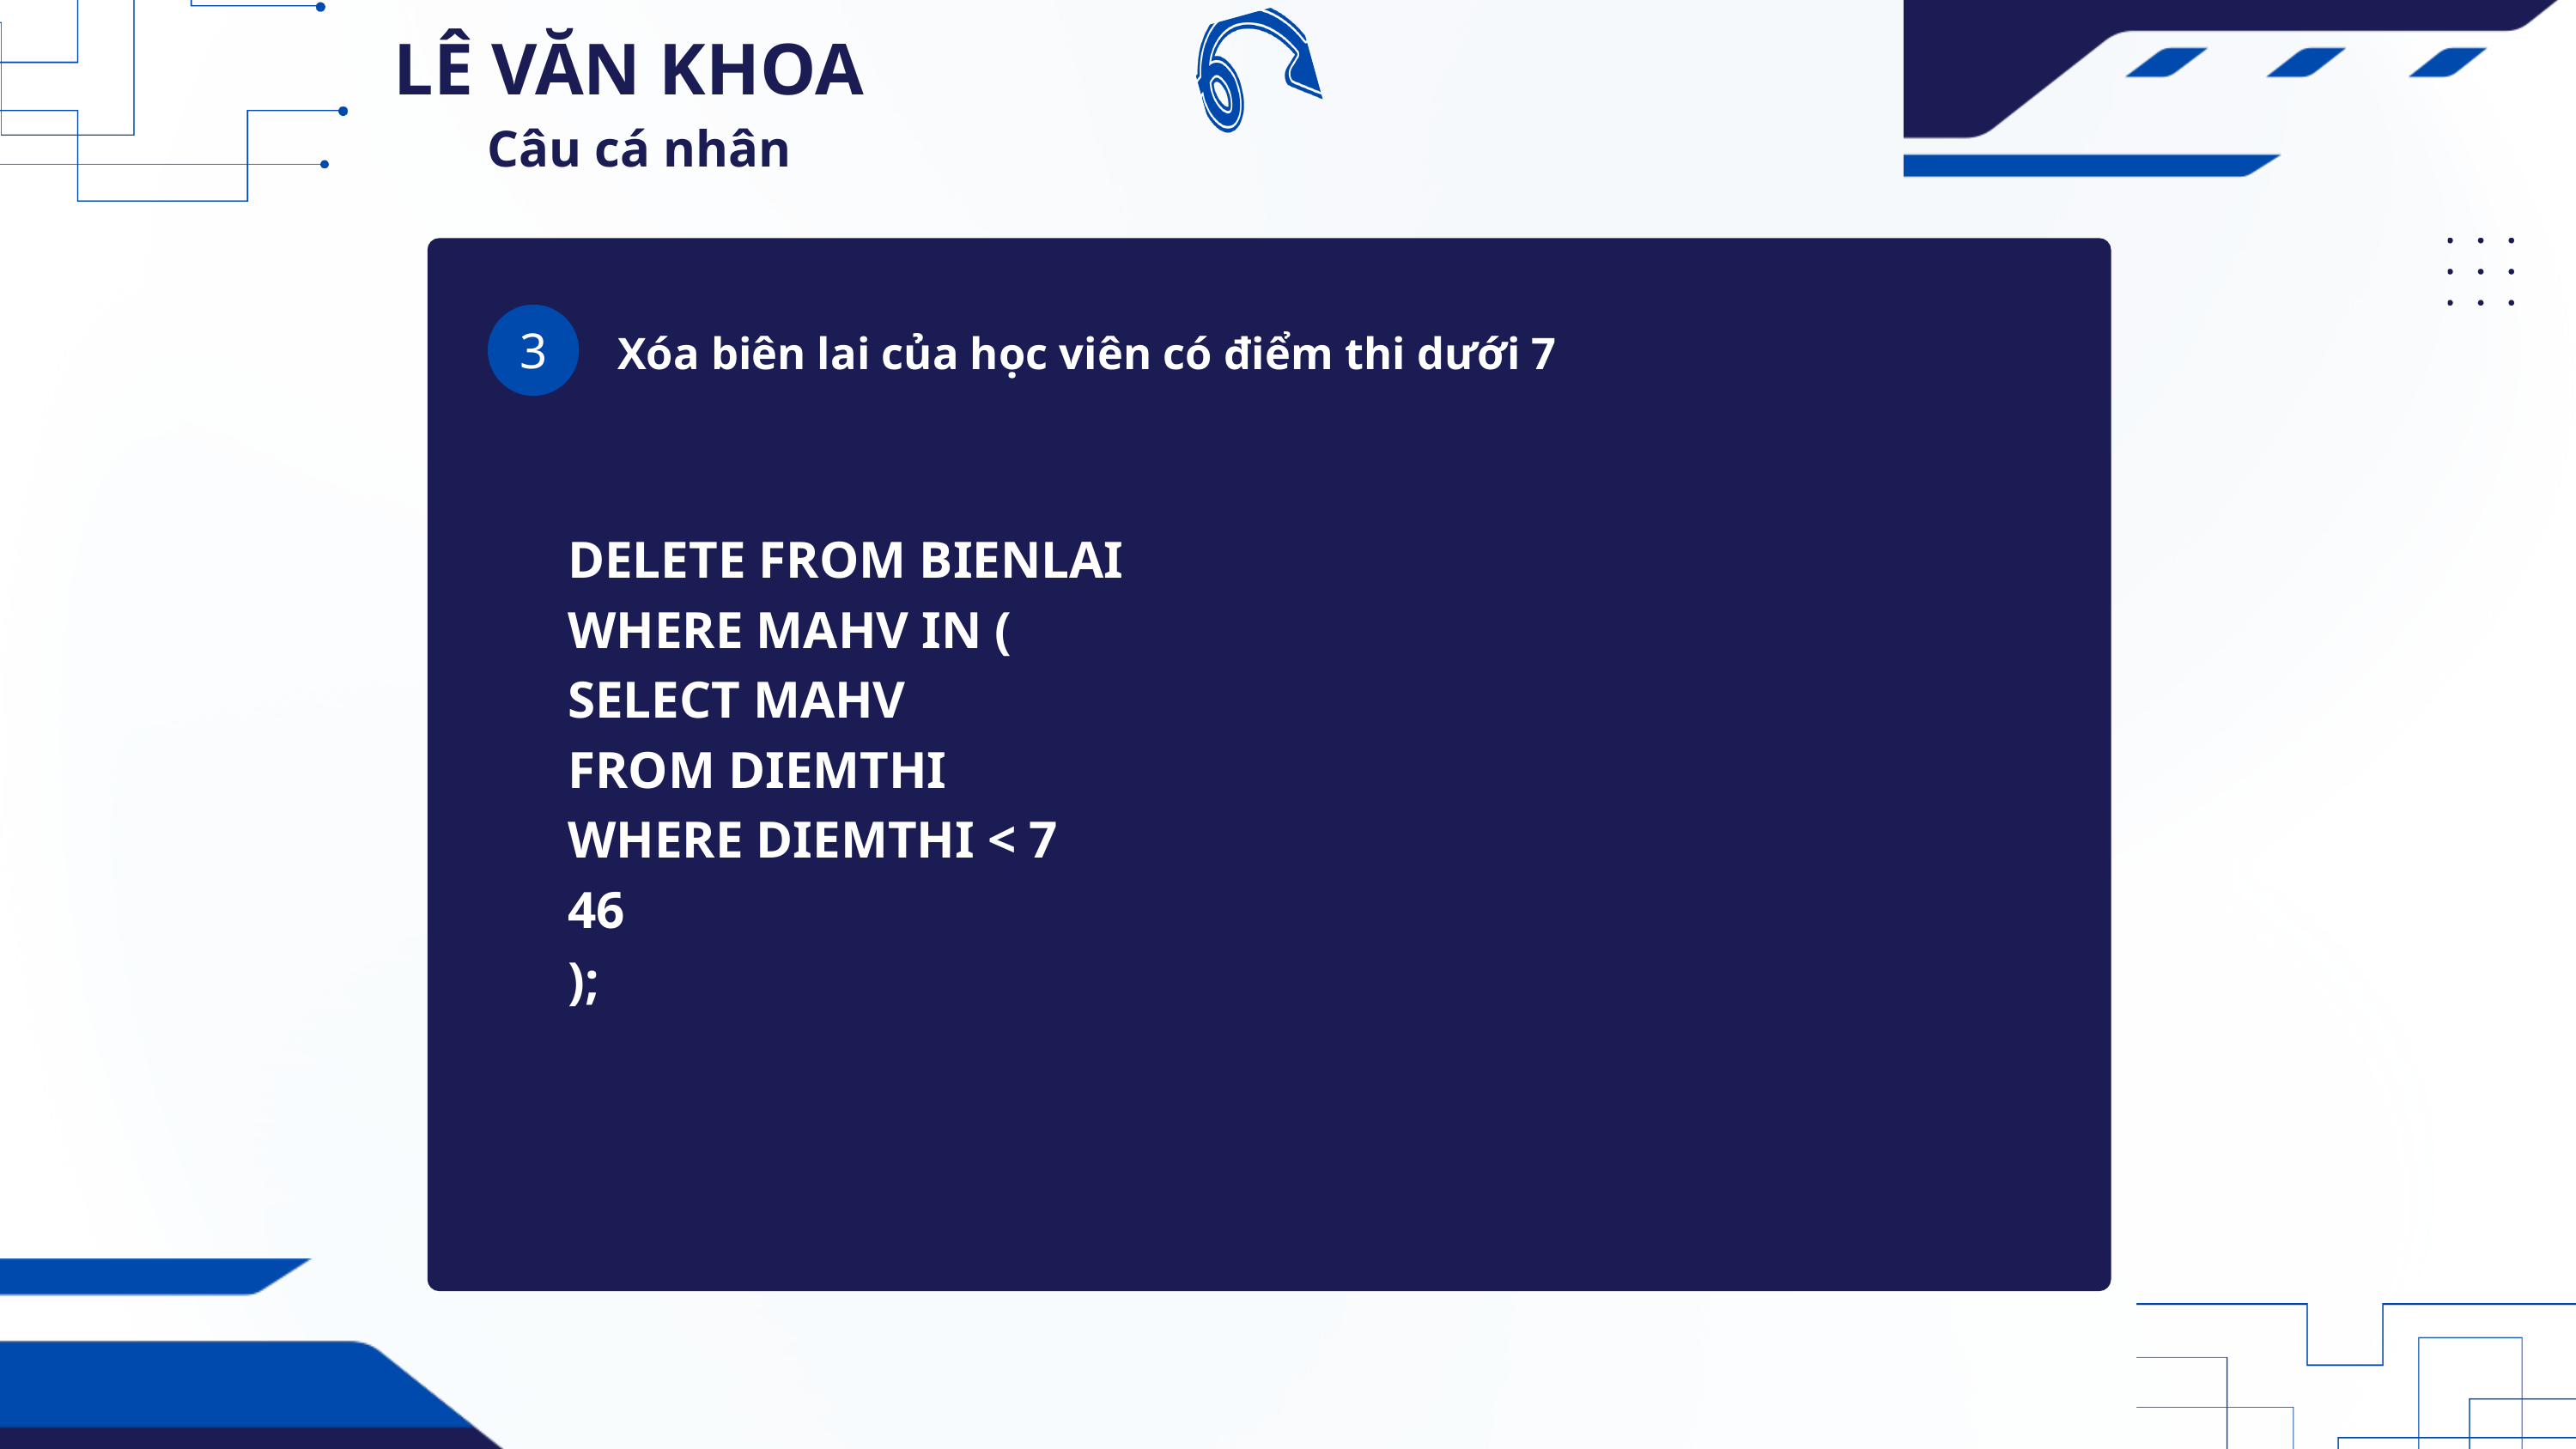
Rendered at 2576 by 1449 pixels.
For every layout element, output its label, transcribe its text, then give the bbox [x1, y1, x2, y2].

text_box [2136, 1303, 2576, 1449]
text_box [1903, 0, 2576, 189]
text_box [2447, 238, 2514, 306]
text_box [0, 0, 2576, 1449]
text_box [487, 304, 580, 397]
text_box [427, 238, 2111, 1292]
text_box [0, 1258, 554, 1449]
text_box [1183, 1, 1340, 189]
text_box Câu cá nhân [487, 106, 812, 177]
text_box LÊ VĂN KHOA [394, 9, 1169, 109]
text_box [0, 0, 349, 202]
